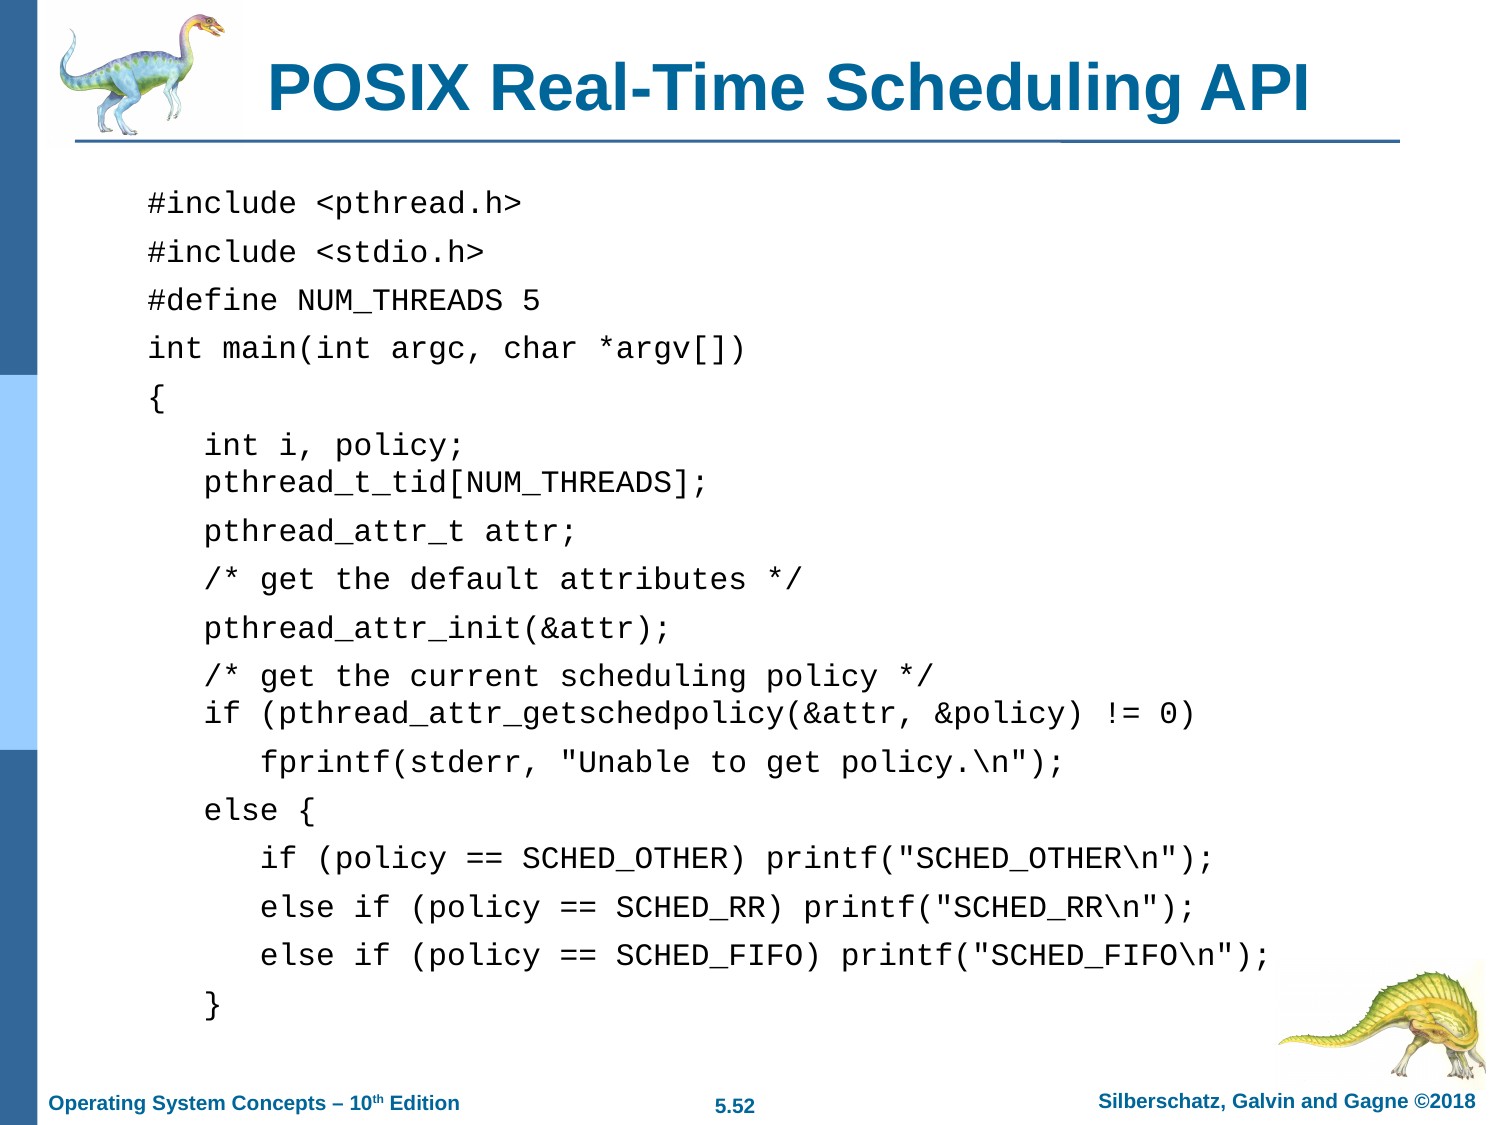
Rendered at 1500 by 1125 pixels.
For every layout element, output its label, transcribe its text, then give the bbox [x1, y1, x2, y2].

list #include <pthread.h> #include <stdio.h> #define NUM_THREADS 5 int main(int argc, char *argv[]) { int i, policy; pthread_t_tid[NUM_THREADS]; pthread_attr_t attr; /* get the default attributes */ pthread_attr_init(&attr); /* get the current scheduling policy */ if (pthread_attr_getschedpolicy(&attr, &policy) != 0) fprintf(stderr, "Unable to get policy.\n"); else { if (policy == SCHED_OTHER) printf("SCHED_OTHER\n"); else if (policy == SCHED_RR) printf("SCHED_RR\n"); else if (policy == SCHED_FIFO) printf("SCHED_FIFO\n"); } [132, 174, 1396, 911]
picture [46, 0, 243, 149]
title POSIX Real-Time Scheduling API [154, 36, 1425, 131]
picture [1275, 959, 1486, 1090]
